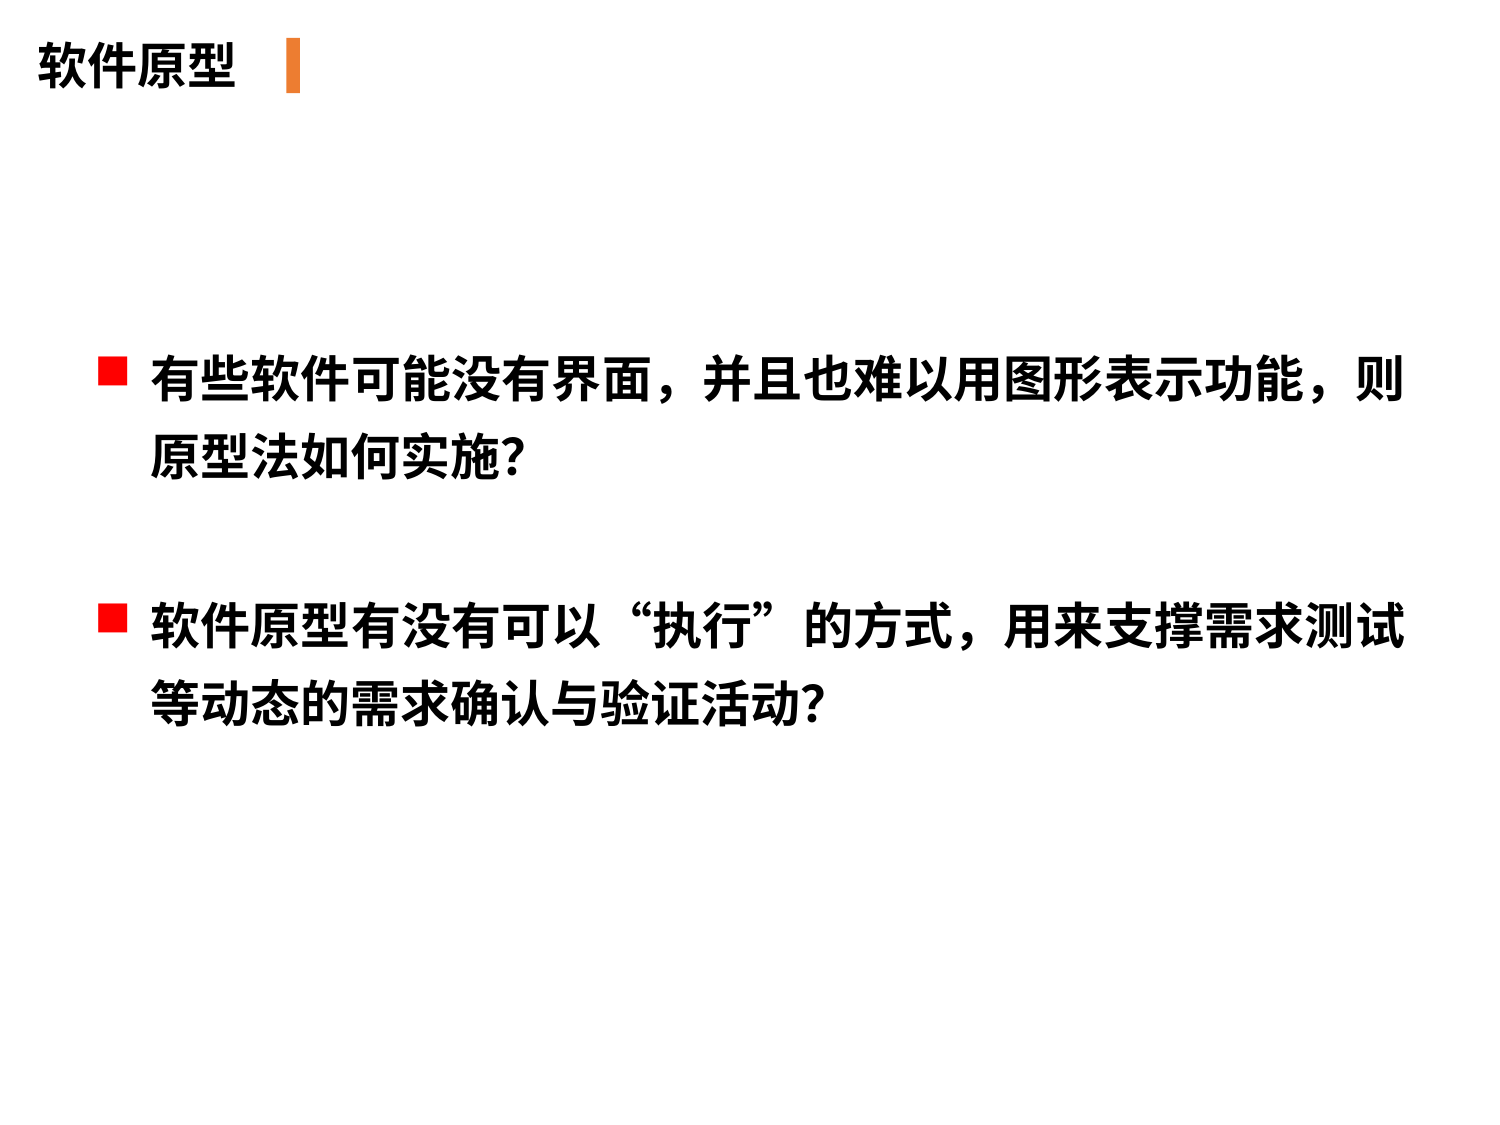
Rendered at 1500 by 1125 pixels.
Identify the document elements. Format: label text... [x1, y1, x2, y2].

text_box 软件原型 [23, 27, 300, 103]
text_box 有些软件可能没有界面，并且也难以用图形表示功能，则原型法如何实施？ 软件原型有没有可以“执行”的方式，用来支撑需求测试等动态的需求确认与验证活动？ [79, 322, 1421, 740]
text_box [285, 37, 301, 94]
